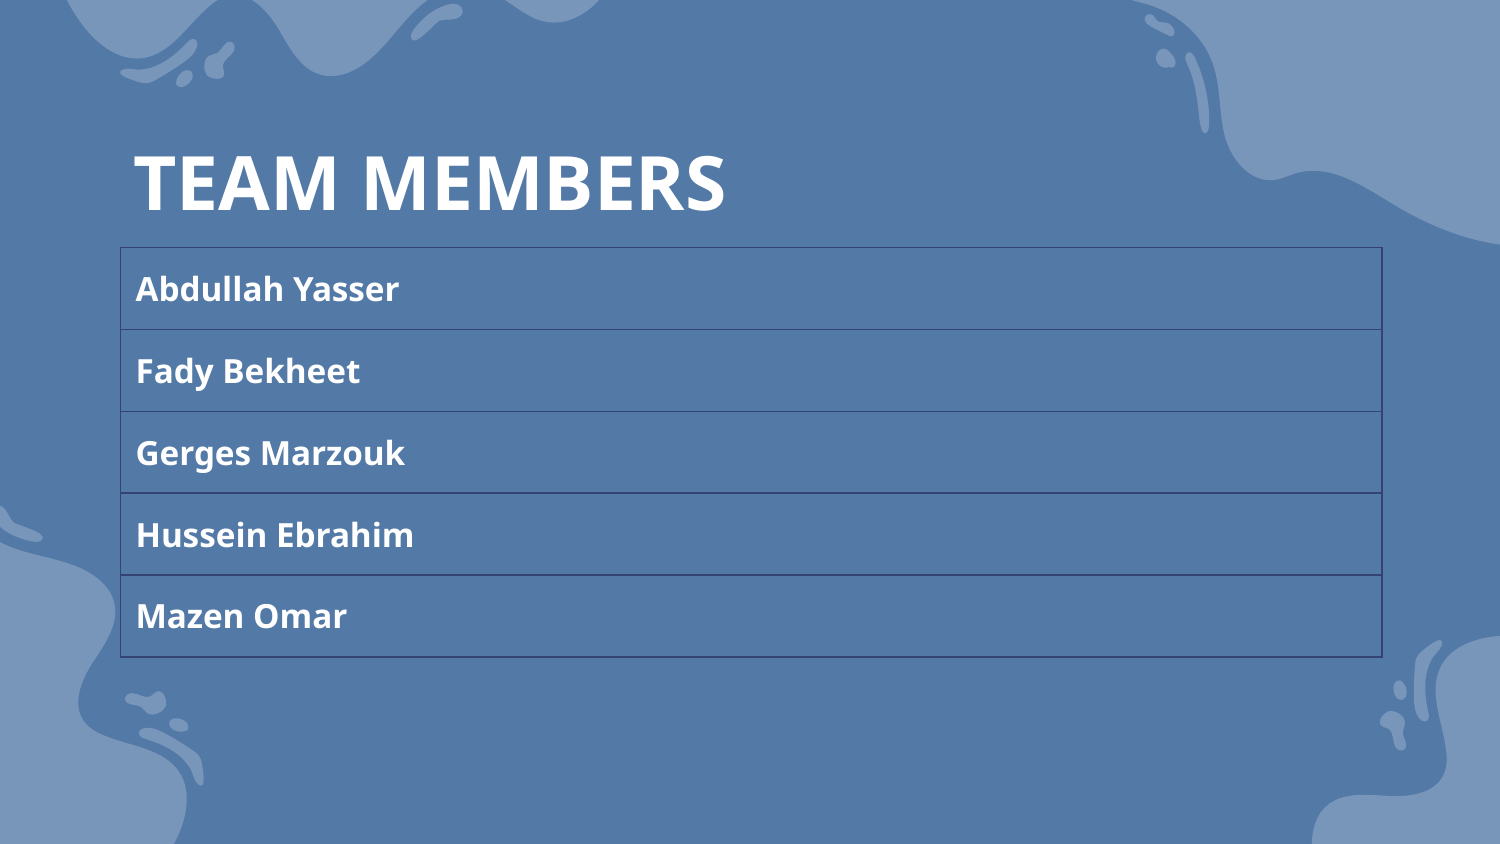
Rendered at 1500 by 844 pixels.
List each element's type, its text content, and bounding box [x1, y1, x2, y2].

table_cell Fady Bekheet [121, 330, 1381, 411]
title TEAM MEMBERS [118, 120, 820, 248]
table_cell Hussein Ebrahim [121, 494, 1381, 574]
table_cell Mazen Omar [121, 576, 1381, 656]
table_header Abdullah Yasser [121, 248, 1381, 329]
table_cell Gerges Marzouk [121, 412, 1381, 492]
